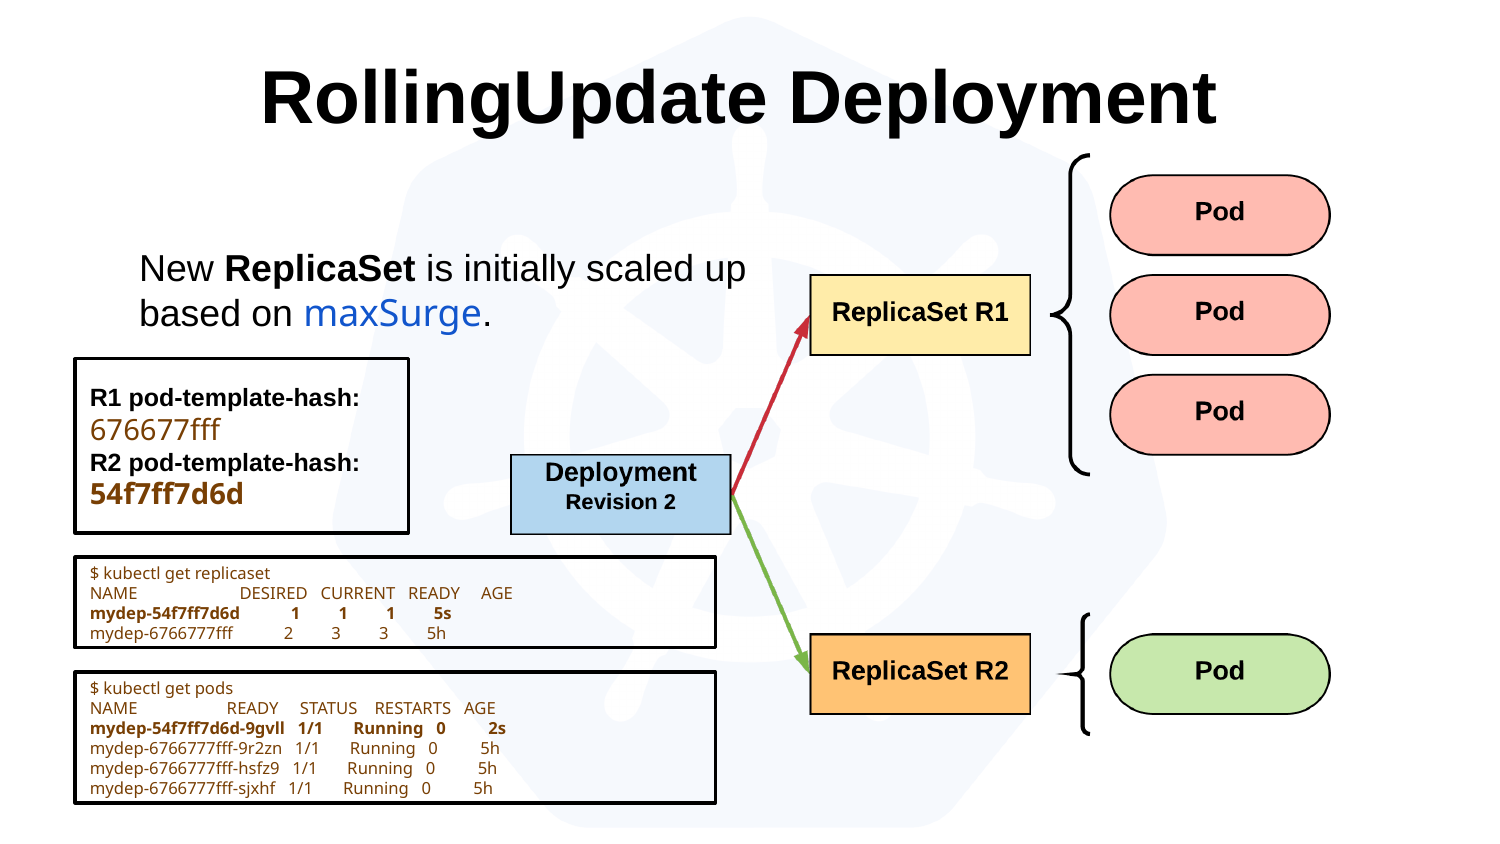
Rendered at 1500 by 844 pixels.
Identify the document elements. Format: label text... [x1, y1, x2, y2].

text_box $ kubectl get replicaset NAME DESIRED CURRENT READY AGE mydep-54f7ff7d6d 1 1 1 5s mydep-6766777fff 2 3 3 5h [75, 557, 466, 648]
text_box New ReplicaSet is initially scaled up based on maxSurge. [124, 229, 466, 338]
picture [471, 114, 1370, 774]
text_box R1 pod-template-hash: 676677fff R2 pod-template-hash: 54f7ff7d6d [74, 358, 409, 533]
text_box $ kubectl get pods NAME READY STATUS RESTARTS AGE mydep-54f7ff7d6d-9gvll 1/1 Running 0 2s mydep-6766777fff-9r2zn 1/1 Running 0 5h mydep-6766777fff-hsfz9 1/1 Running 0 5h mydep-6766777fff-sjxhf 1/1 Running 0 5h [75, 672, 716, 804]
text_box RollingUpdate Deployment [74, 33, 1425, 175]
